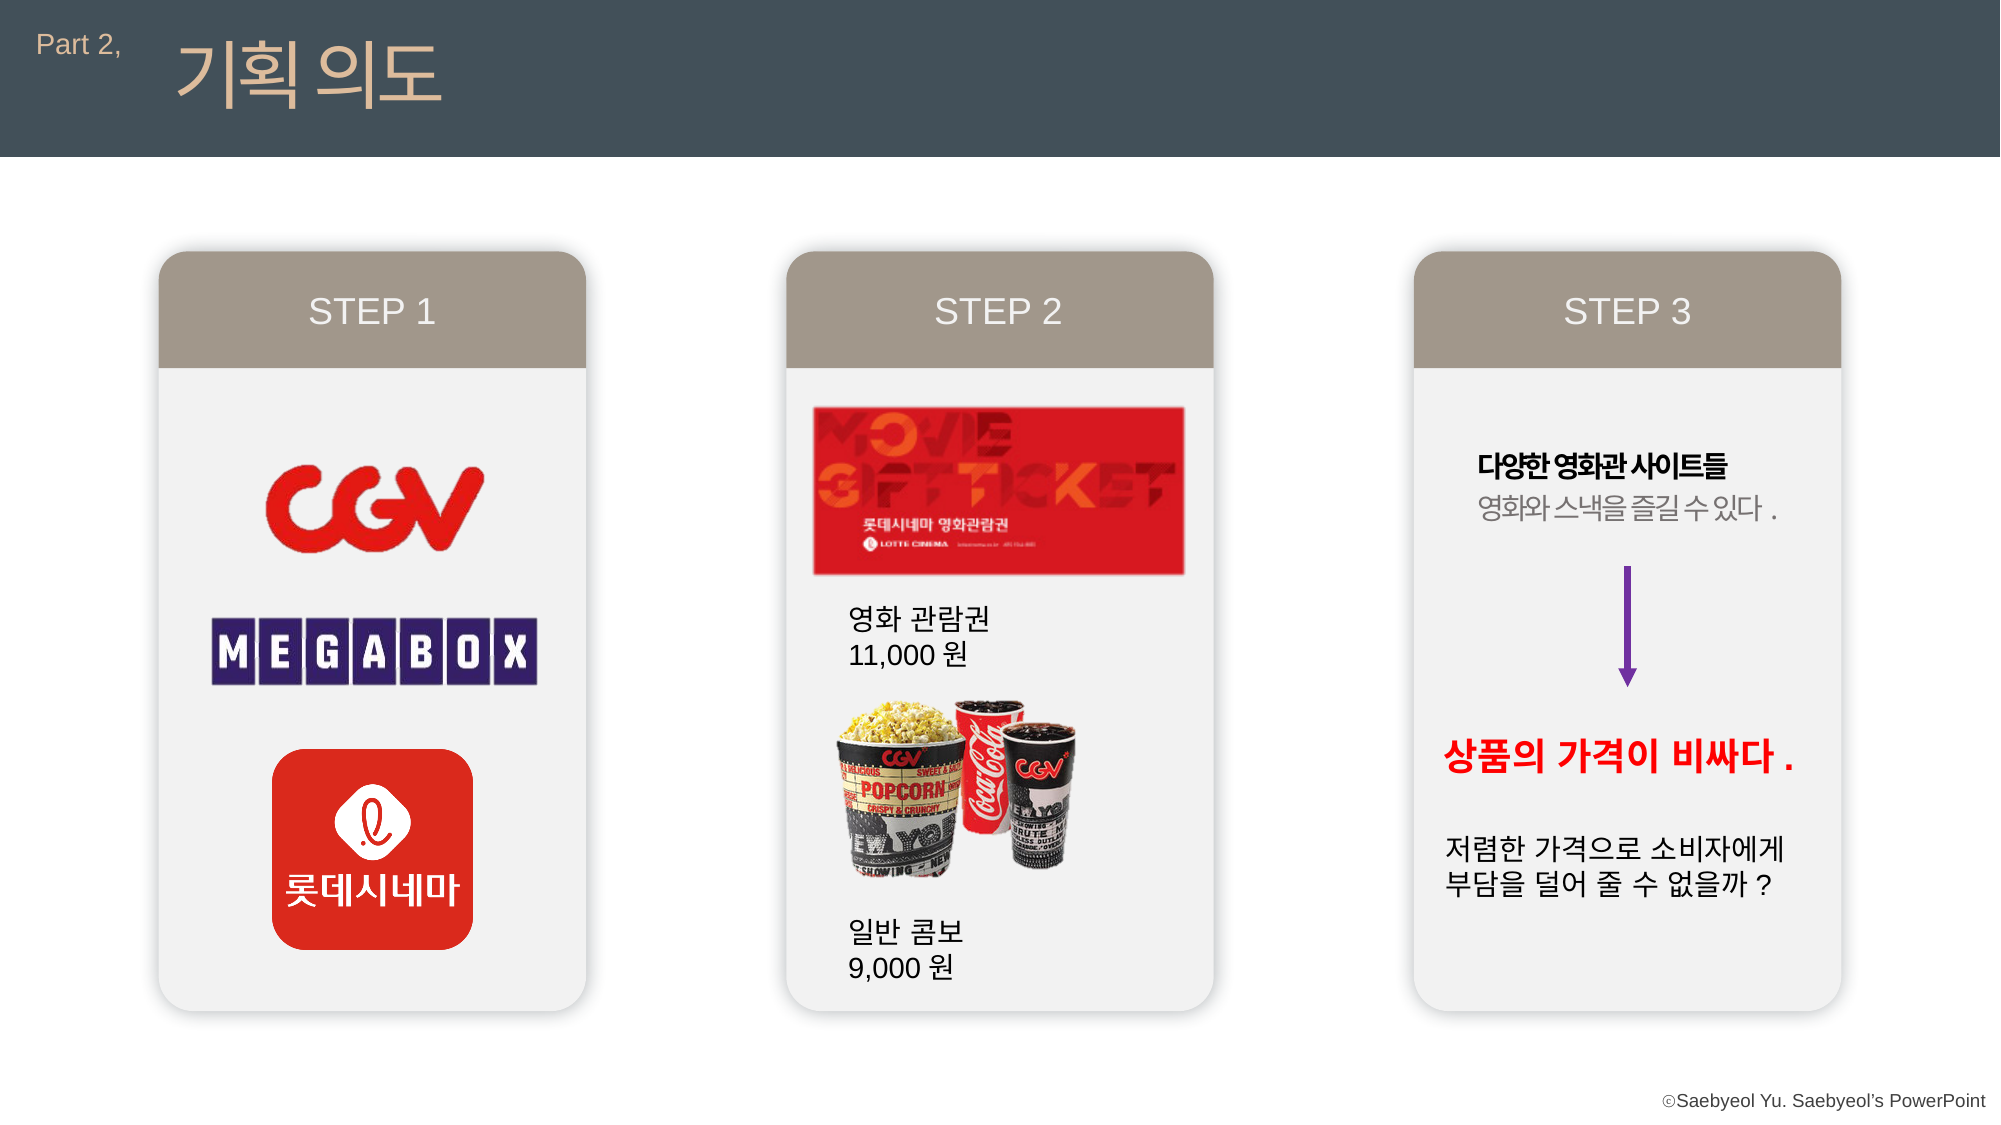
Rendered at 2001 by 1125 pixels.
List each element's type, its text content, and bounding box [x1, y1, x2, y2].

text_box 다양한 영화관 사이트들 영화와 스낵을 즐길 수 있다. [1462, 434, 1822, 629]
picture [207, 612, 544, 688]
text_box 기획 의도 [158, 20, 834, 126]
text_box 상품의 가격이 비싸다. [1428, 725, 1856, 785]
text_box [157, 370, 588, 1013]
text_box [785, 603, 1215, 1013]
text_box STEP 3 [1548, 279, 1707, 340]
text_box [157, 250, 588, 370]
text_box [785, 250, 1215, 367]
text_box Part 2, [21, 18, 138, 68]
text_box 영화 관람권 11,000원 [833, 603, 1154, 679]
text_box [1412, 250, 1843, 370]
text_box 일반 콤보 9,000원 [833, 907, 1154, 992]
picture [253, 459, 491, 559]
text_box [0, 0, 2000, 158]
picture [272, 749, 473, 950]
text_box STEP 1 [293, 279, 452, 340]
text_box 저렴한 가격으로 소비자에게 부담을 덜어 줄 수 없을까? [1430, 823, 1825, 909]
picture [786, 679, 1107, 898]
text_box [1412, 370, 1843, 1013]
text_box STEP 2 [919, 279, 1078, 340]
picture [749, 367, 1250, 603]
